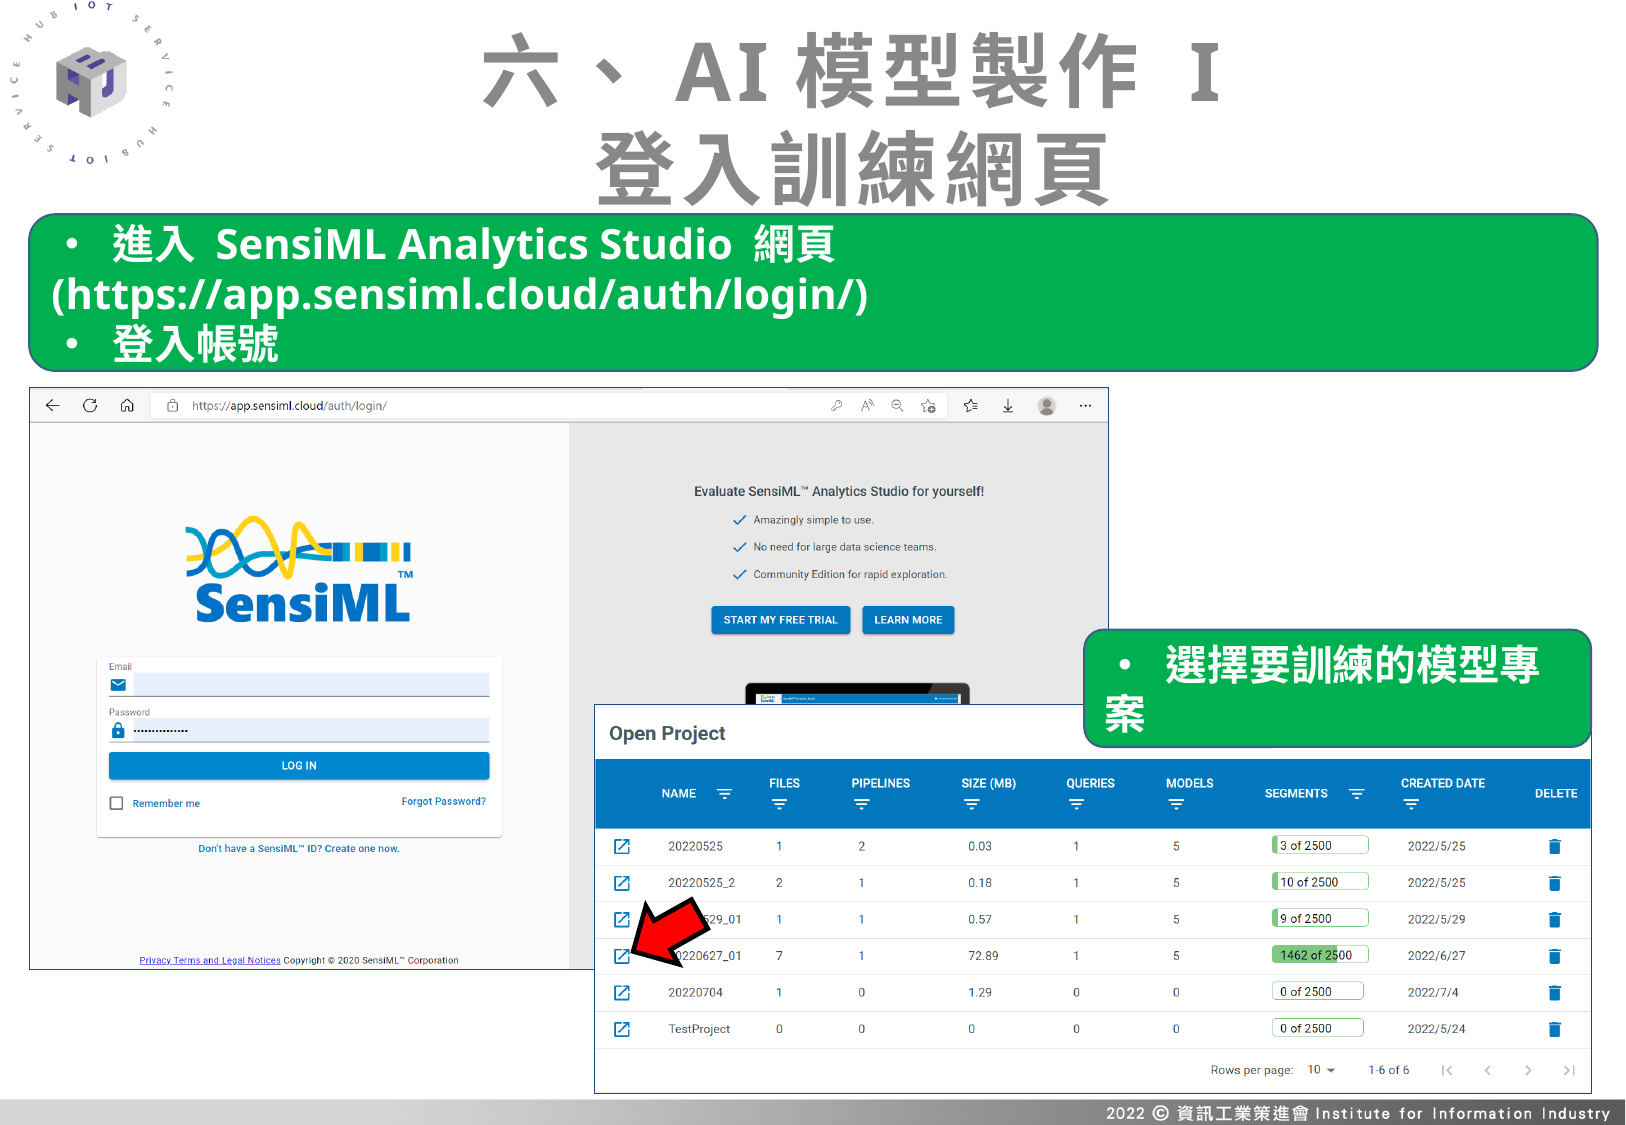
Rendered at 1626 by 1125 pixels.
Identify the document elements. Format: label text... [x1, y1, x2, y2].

text_box • 進入 SensiML Analytics Studio 網頁 (https://app.sensiml.cloud/auth/login/) • 登入帳號 [28, 213, 1599, 372]
picture [0, 0, 1626, 1125]
text_box • 選擇要訓練的模型專案 [1109, 628, 1593, 730]
title 六、AI模型製作 I 登入訓練網頁 [186, 0, 1522, 237]
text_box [594, 704, 1592, 1094]
